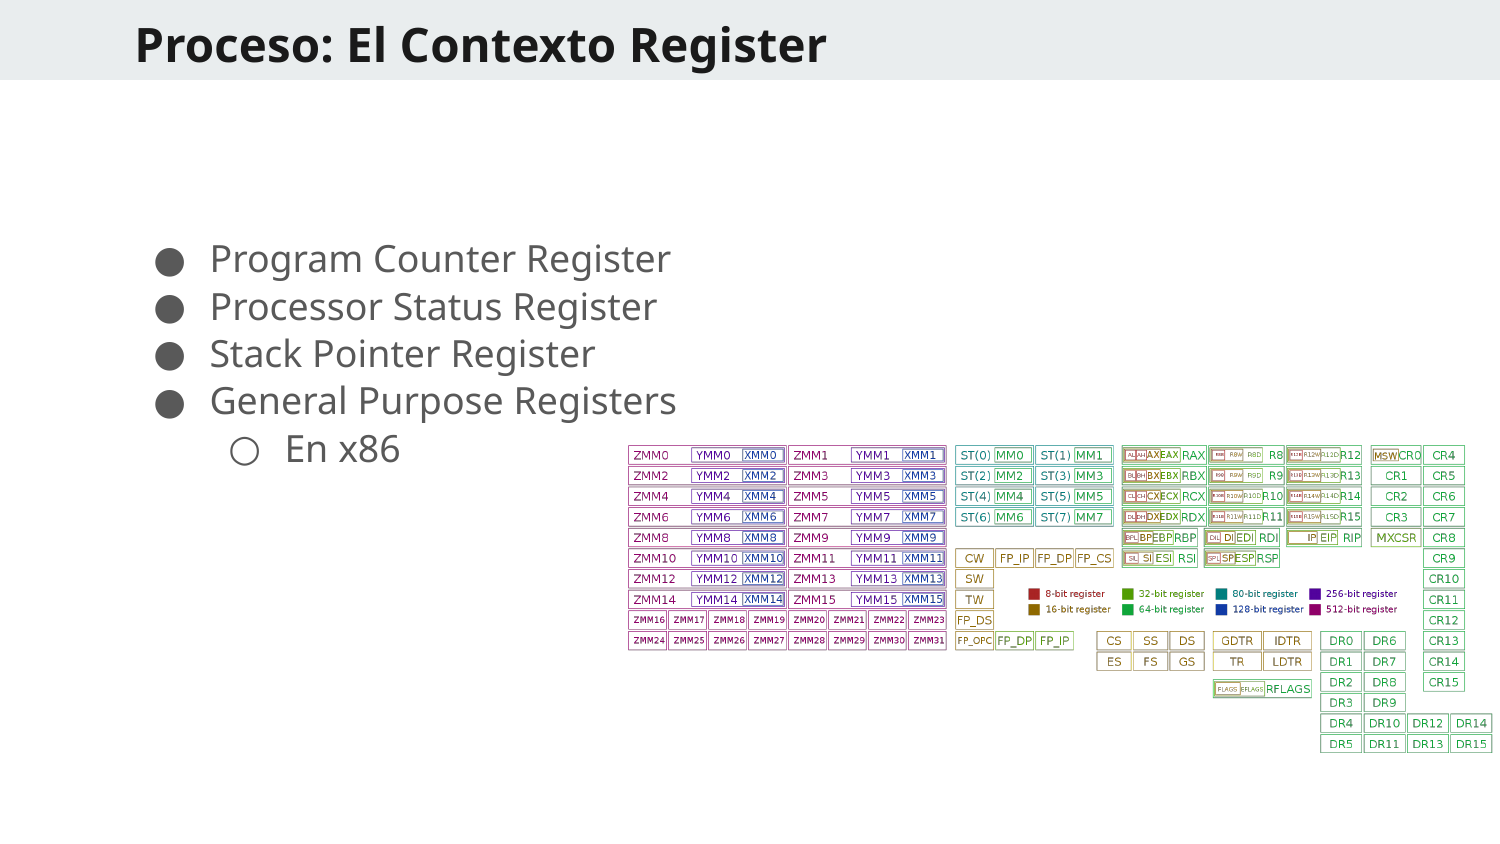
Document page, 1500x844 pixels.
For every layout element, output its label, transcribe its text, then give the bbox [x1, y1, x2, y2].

list Program Counter Register Processor Status Register Stack Pointer Register General Purpose Registers En x86 [119, 218, 1381, 686]
picture [628, 445, 1500, 754]
title Proceso: El Contexto Register [119, 0, 1381, 88]
